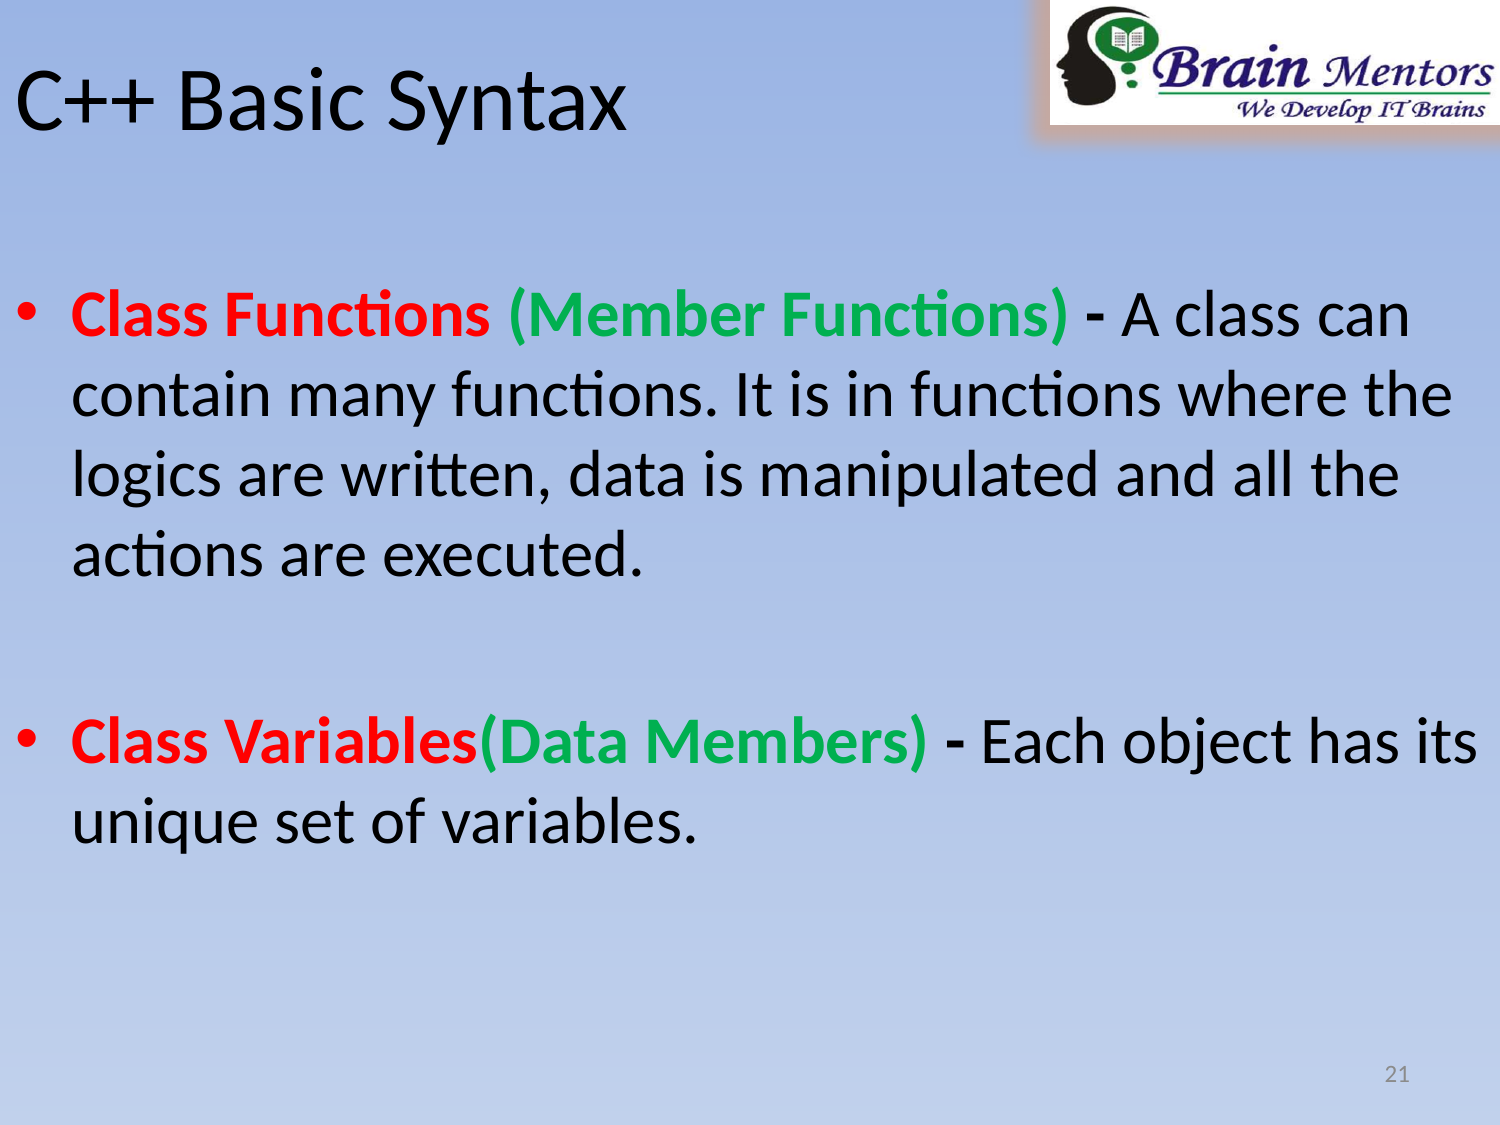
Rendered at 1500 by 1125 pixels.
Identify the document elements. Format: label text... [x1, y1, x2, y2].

picture [1049, 0, 1500, 126]
slide_number 21 [1074, 1042, 1425, 1103]
title C++ Basic Syntax [0, 0, 1350, 188]
list Class Functions (Member Functions) - A class can contain many functions. It is in functions where the logics are written, data is manipulated and all the actions are executed. Class Variables(Data Members) - Each object has its unique set of variables. [0, 262, 1500, 1125]
